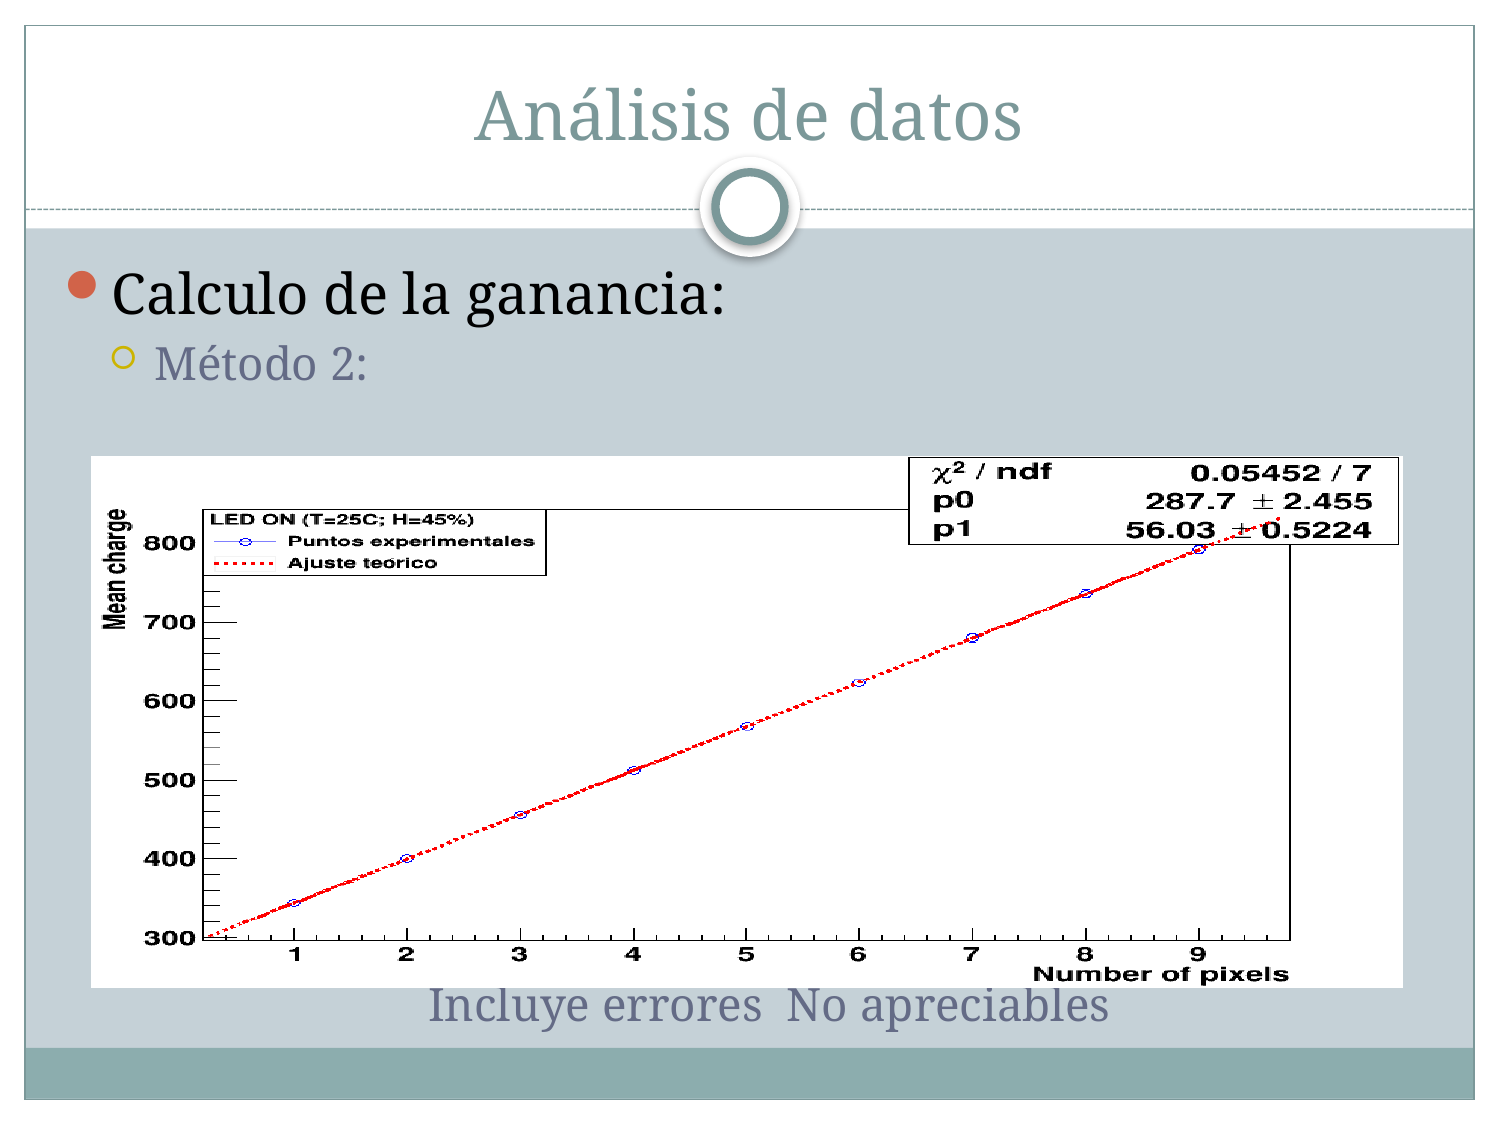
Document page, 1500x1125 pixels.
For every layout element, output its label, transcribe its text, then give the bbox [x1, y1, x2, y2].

picture [91, 455, 1403, 988]
title Análisis de datos [49, 37, 1450, 162]
